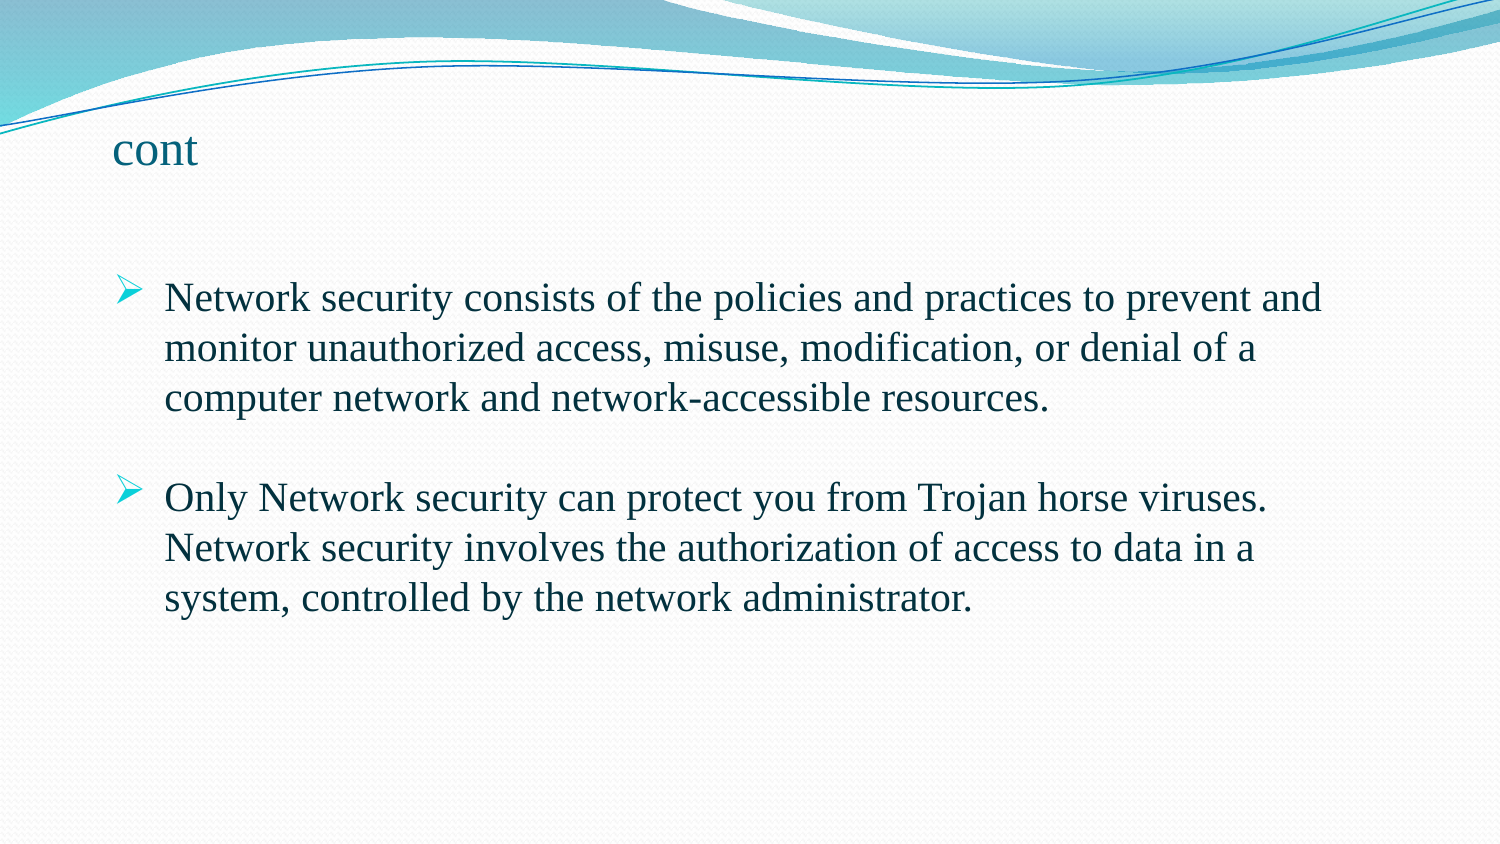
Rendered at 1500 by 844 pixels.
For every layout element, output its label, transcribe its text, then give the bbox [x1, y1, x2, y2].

title cont [97, 100, 1359, 188]
list Network security consists of the policies and practices to prevent and monitor unauthorized access, misuse, modification, or denial of a computer network and network-accessible resources. Only Network security can protect you from Trojan horse viruses. Network security involves the authorization of access to data in a system, controlled by the network administrator. [74, 254, 1381, 712]
